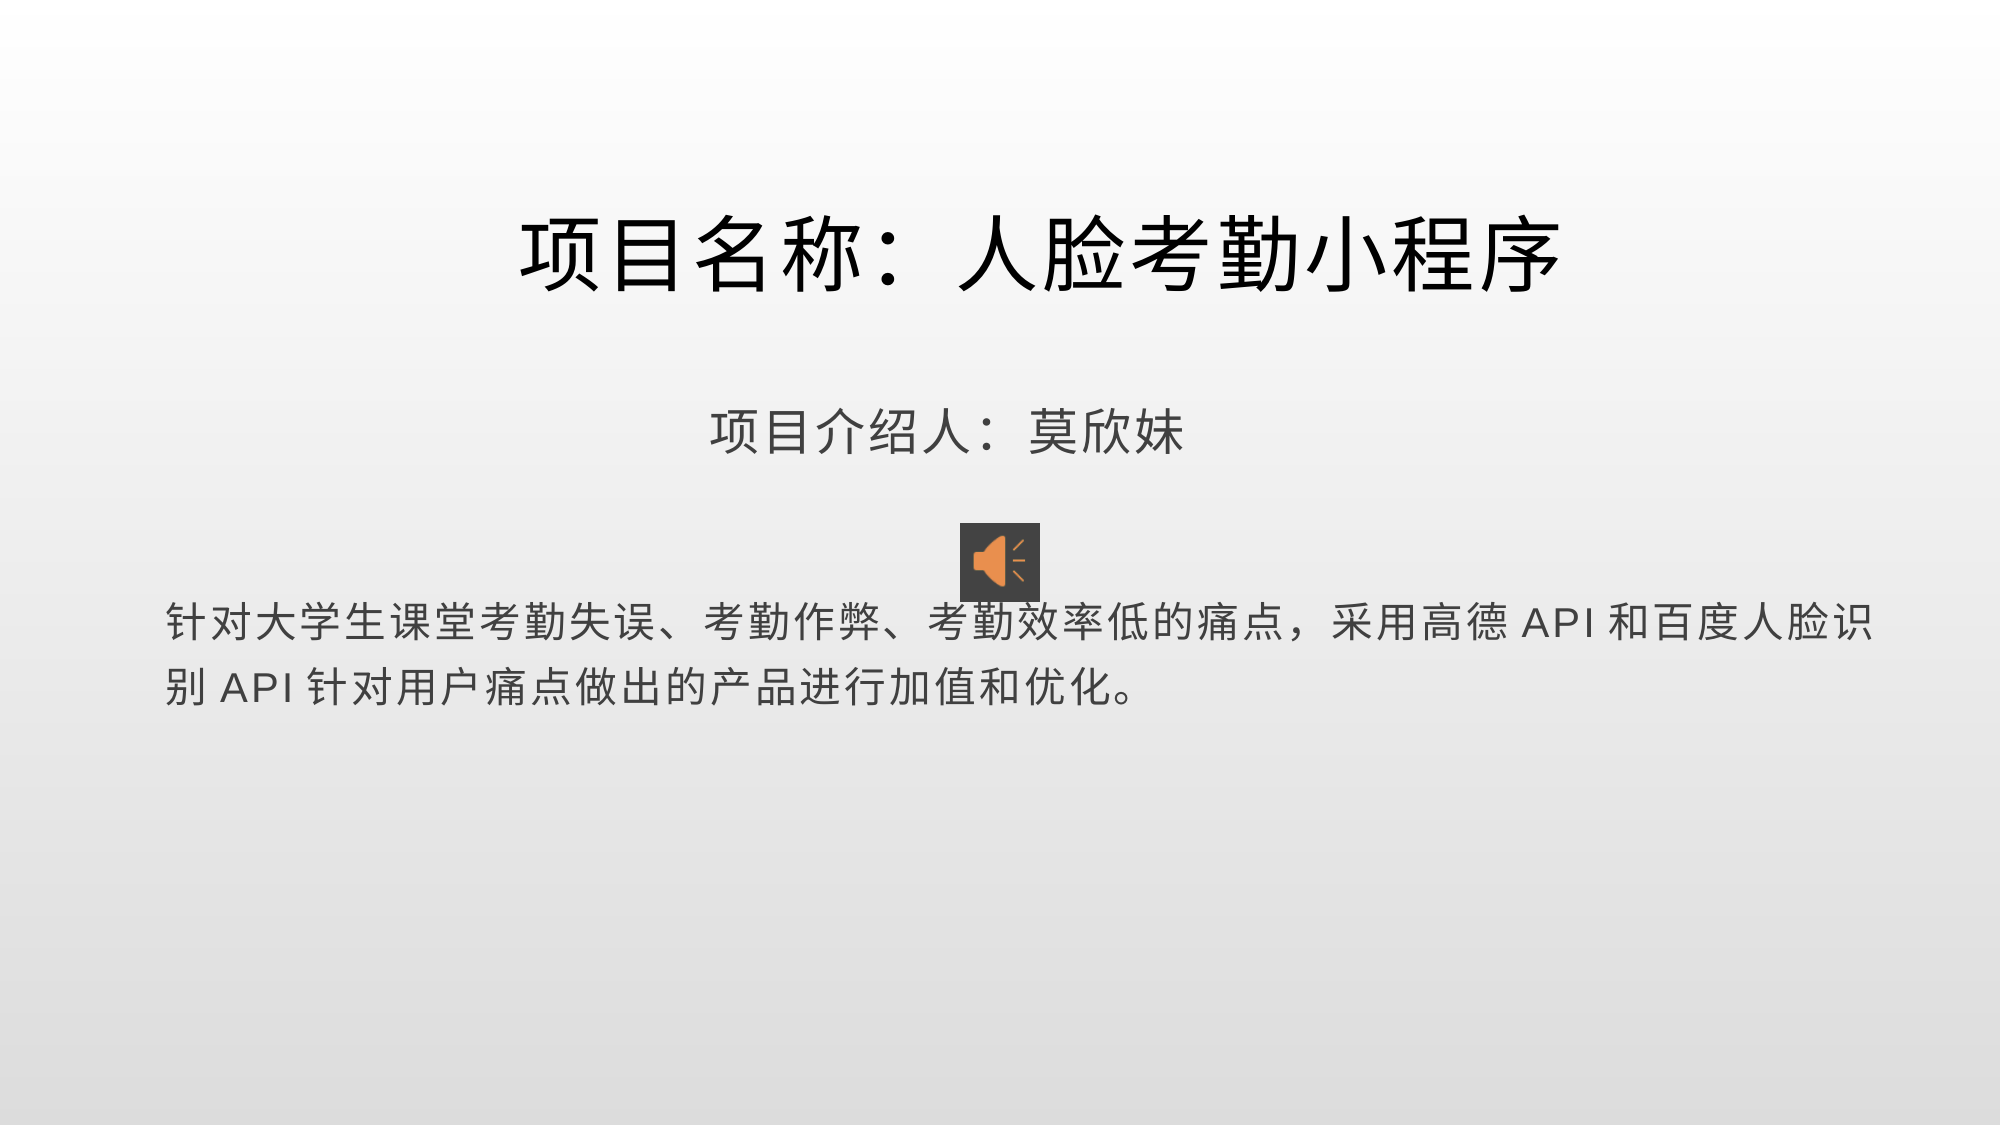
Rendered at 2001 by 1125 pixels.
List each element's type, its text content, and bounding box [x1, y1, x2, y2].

picture [959, 521, 1041, 604]
subtitle 项目名称：人脸考勤小程序 [391, 195, 1687, 352]
text_box 项目介绍人：莫欣妹 针对大学生课堂考勤失误、考勤作弊、考勤效率低的痛点，采用高德API和百度人脸识别API针对用户痛点做出的产品进行加值和优化。 [148, 382, 1929, 832]
